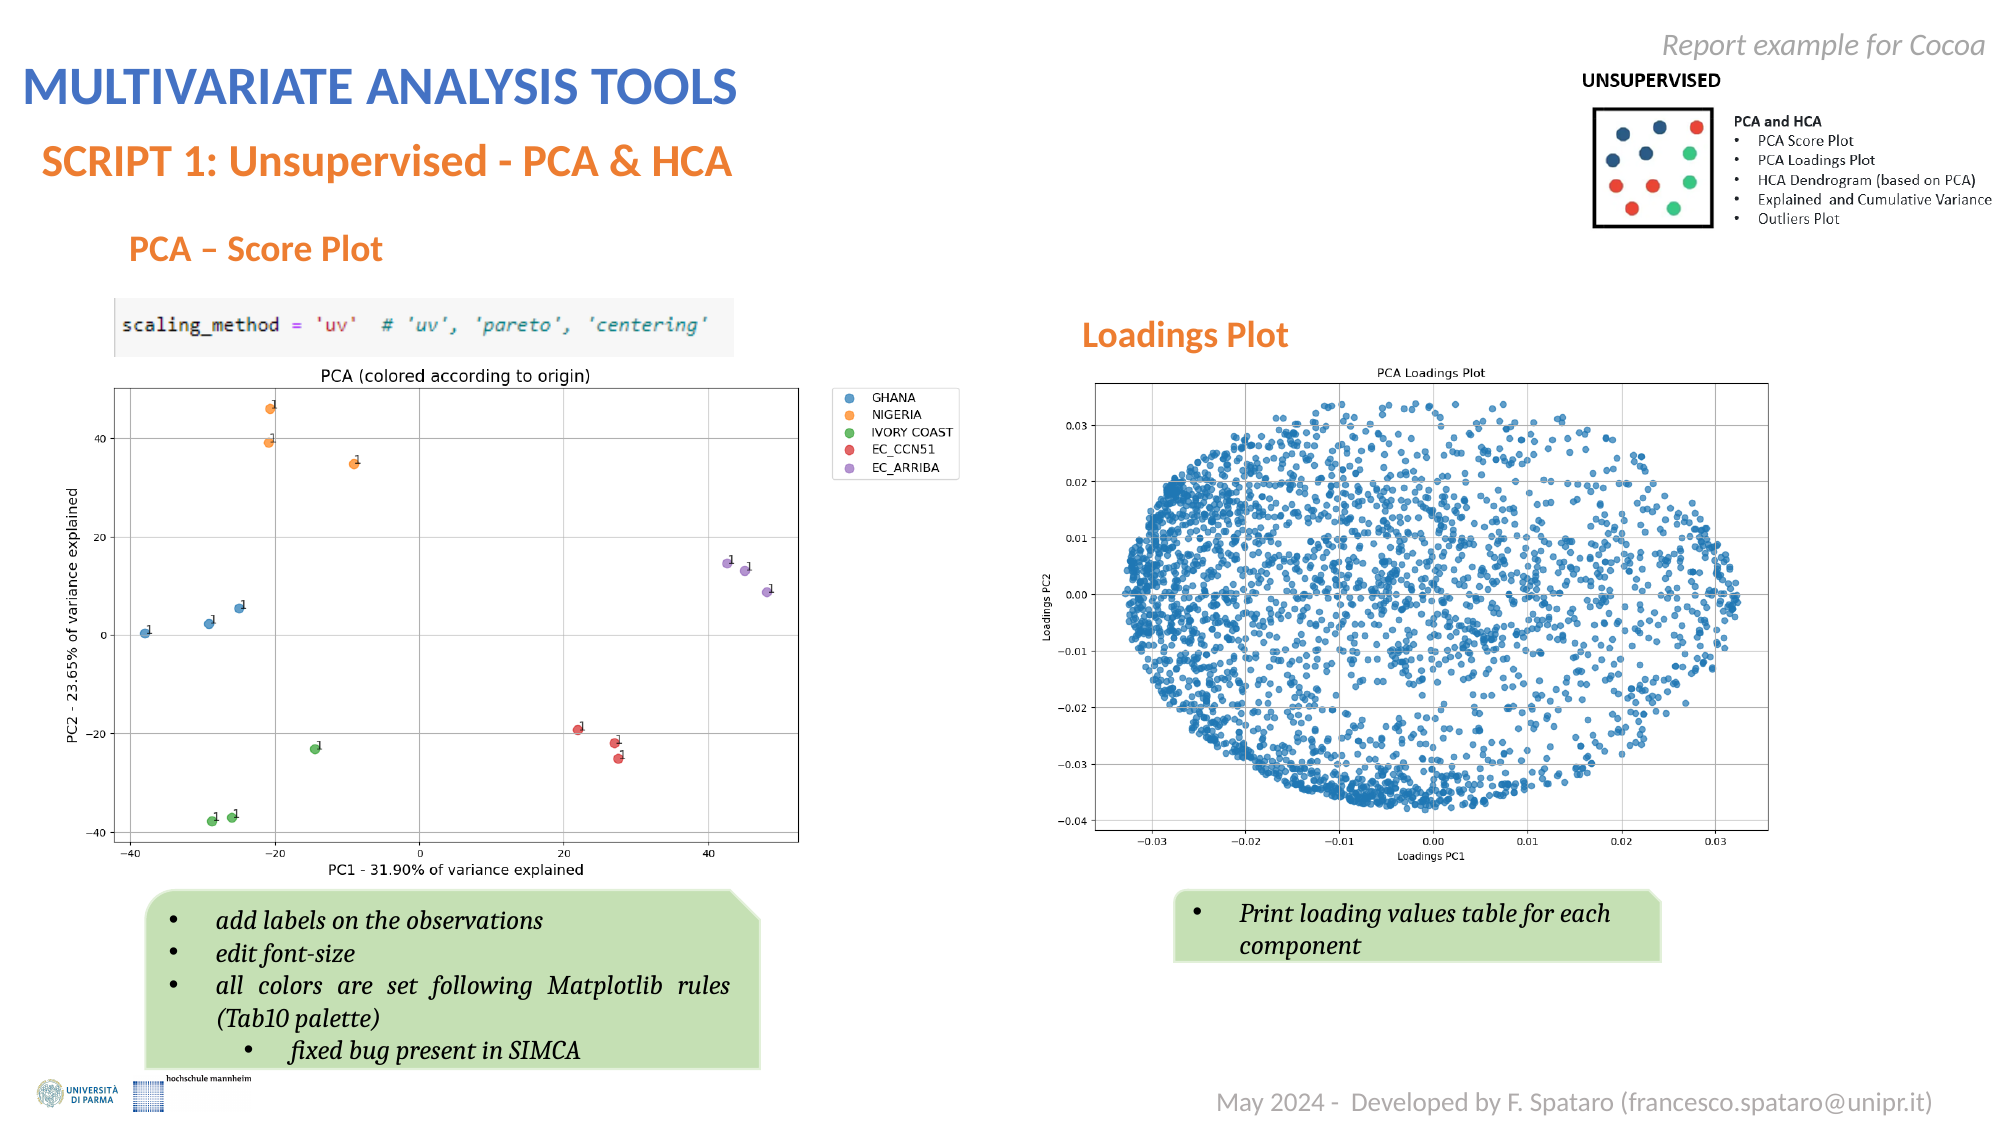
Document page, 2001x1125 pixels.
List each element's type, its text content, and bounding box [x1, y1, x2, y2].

text_box Print loading values table for each component [1173, 888, 1662, 963]
text_box May 2024 - Developed by F. Spataro (francesco.spataro@unipr.it) [1201, 1076, 2000, 1125]
text_box PCA – Score Plot [114, 216, 588, 277]
picture [114, 298, 734, 357]
picture [36, 1079, 118, 1108]
text_box Report example for Cocoa [1647, 16, 2000, 69]
picture [1568, 69, 2000, 233]
text_box Loadings Plot [1067, 302, 1356, 361]
picture [59, 361, 965, 884]
text_box add labels on the observations edit font-size all colors are set following Matplotlib rules (Tab10 palette) fixed bug present in SIMCA [144, 888, 761, 1071]
text_box SCRIPT 1: Unsupervised - PCA & HCA [26, 123, 879, 194]
picture [1034, 361, 1774, 868]
picture [133, 1075, 251, 1112]
text_box MULTIVARIATE ANALYSIS TOOLS [0, 43, 887, 124]
